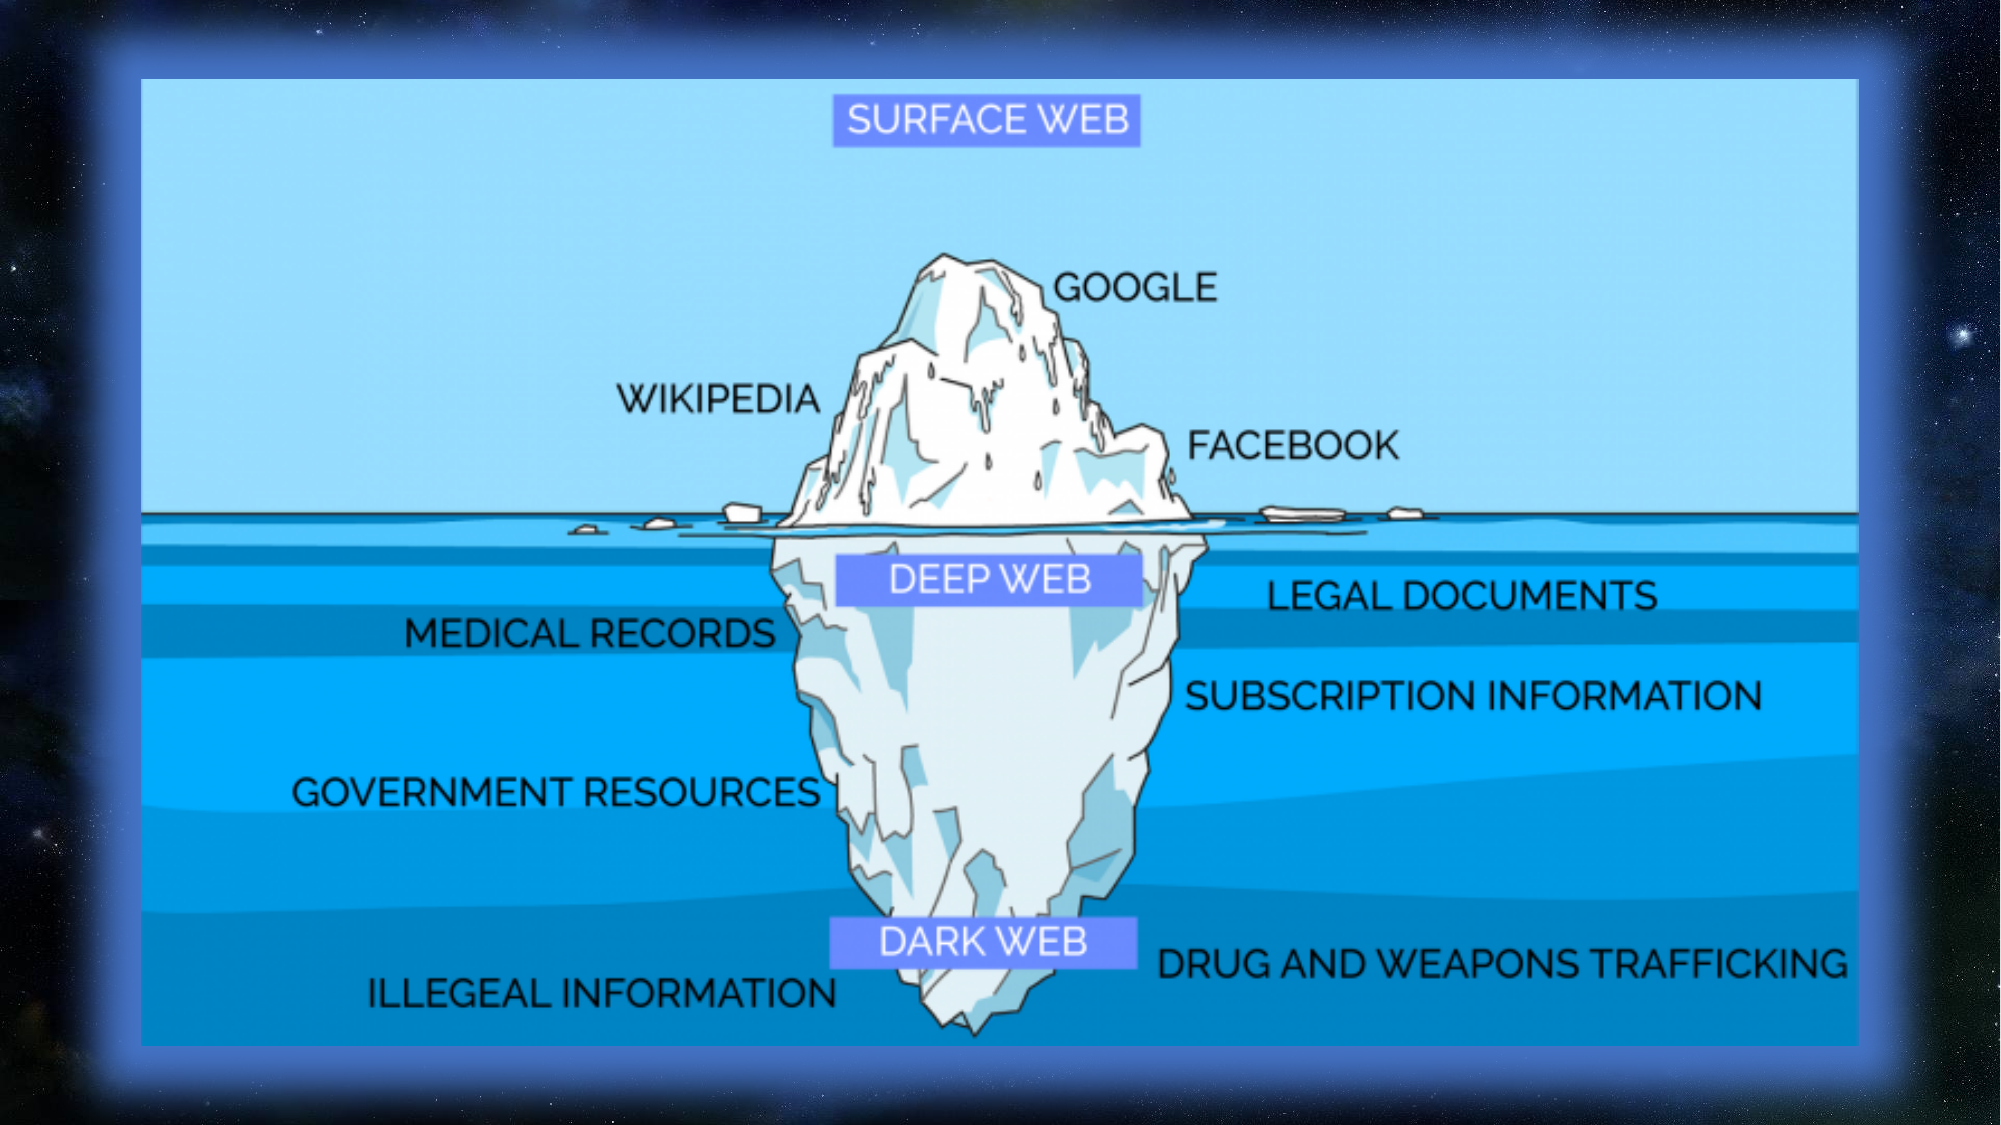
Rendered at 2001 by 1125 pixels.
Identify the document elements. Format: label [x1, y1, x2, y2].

list [140, 79, 1859, 1046]
picture [0, 0, 2001, 1125]
